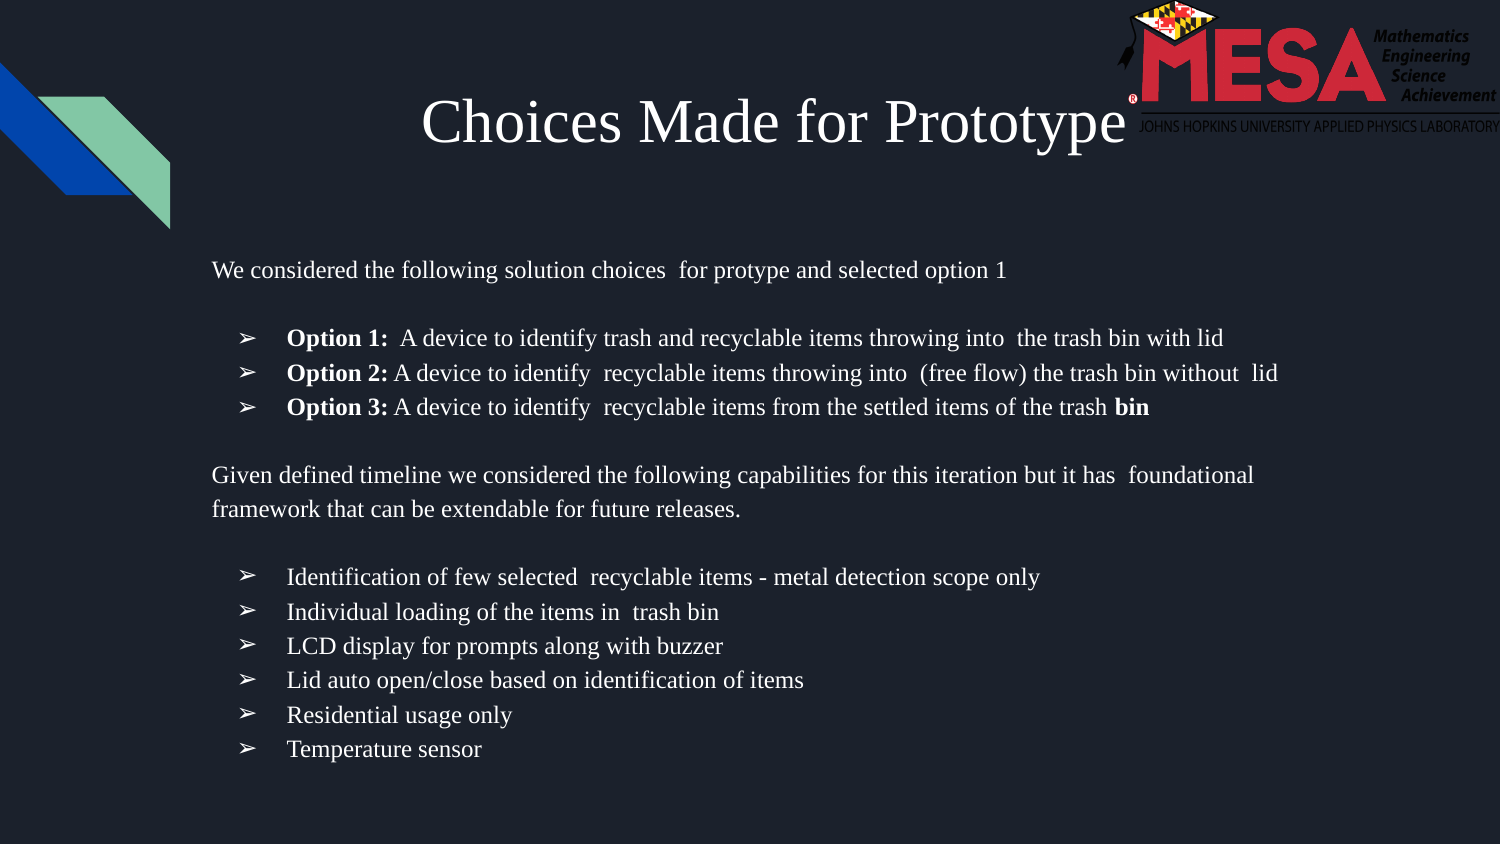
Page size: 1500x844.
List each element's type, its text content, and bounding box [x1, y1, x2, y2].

list We considered the following solution choices for protype and selected option 1 Option 1: A device to identify trash and recyclable items throwing into the trash bin with lid Option 2: A device to identify recyclable items throwing into (free flow) the trash bin without lid Option 3: A device to identify recyclable items from the settled items of the trash bin Given defined timeline we considered the following capabilities for this iteration but it has foundational framework that can be extendable for future releases. Identification of few selected recyclable items - metal detection scope only Individual loading of the items in trash bin LCD display for prompts along with buzzer Lid auto open/close based on identification of items Residential usage only Temperature sensor [196, 171, 1384, 772]
picture [1116, 0, 1500, 132]
title Choices Made for Prototype [212, 64, 1368, 171]
